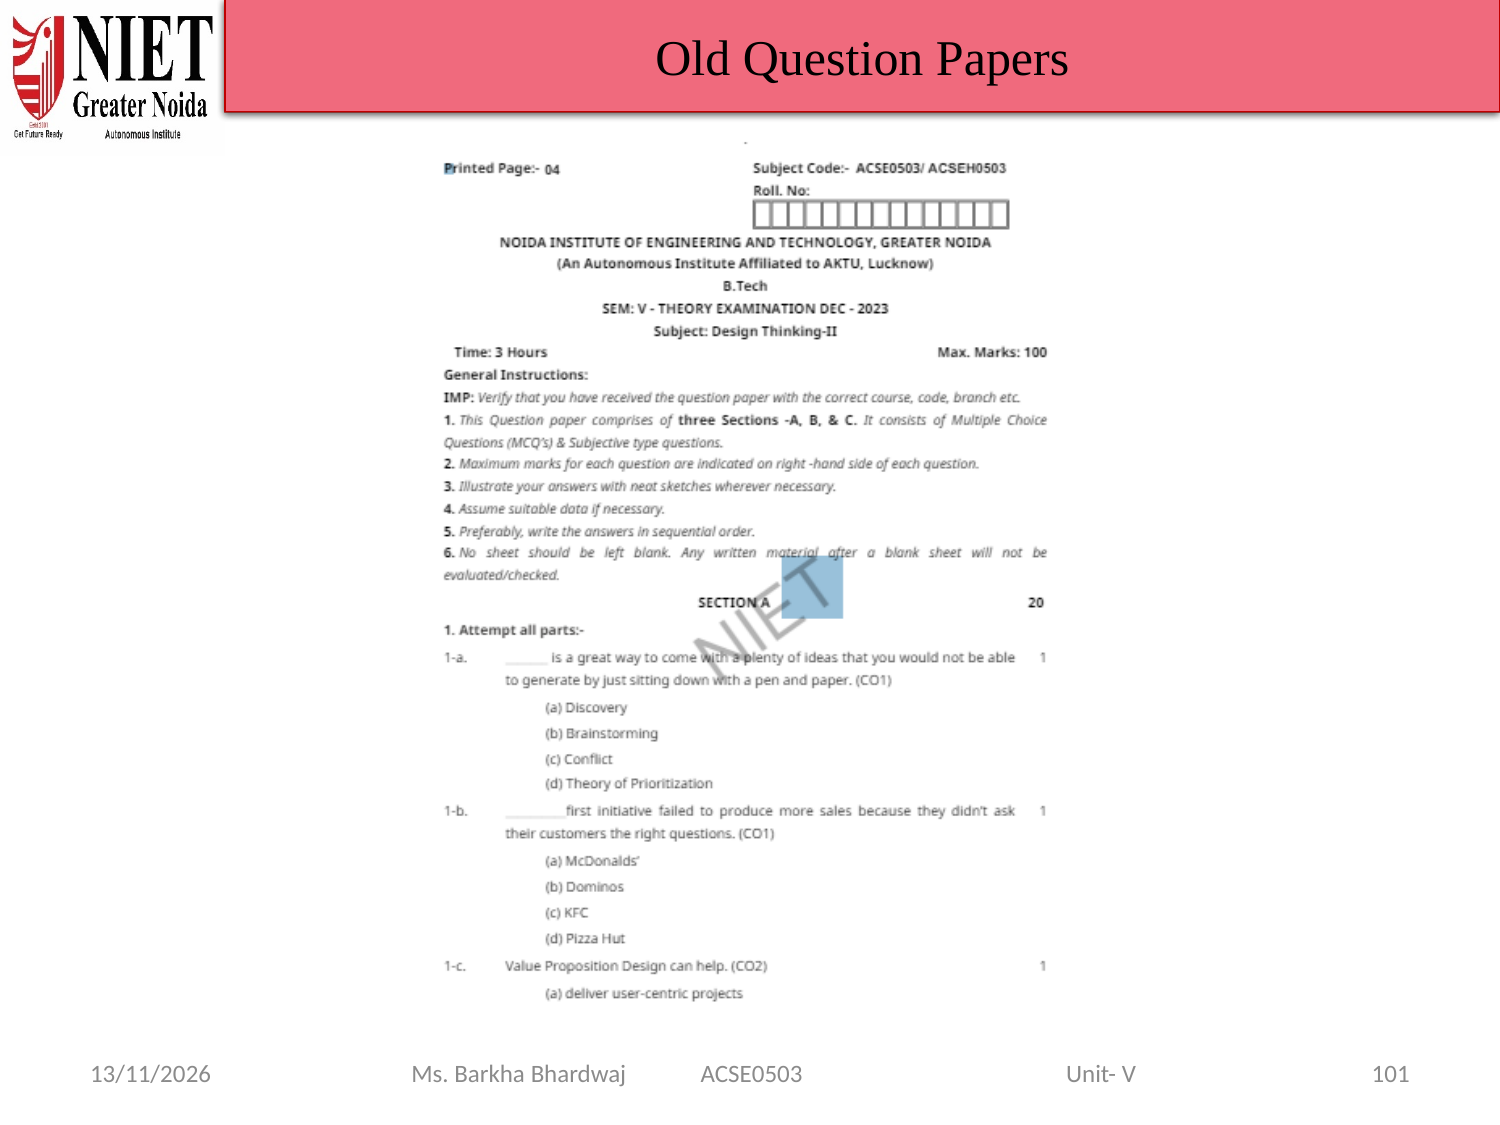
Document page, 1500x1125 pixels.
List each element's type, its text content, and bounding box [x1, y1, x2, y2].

footer Ms. Barkha Bhardwaj ACSE0503 Unit- V [275, 1042, 1275, 1103]
picture [0, 0, 226, 156]
slide_number 101 [1337, 1042, 1425, 1103]
text_box Old Question Papers [226, 0, 1500, 112]
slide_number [75, 1042, 250, 1103]
picture [424, 127, 1076, 1027]
